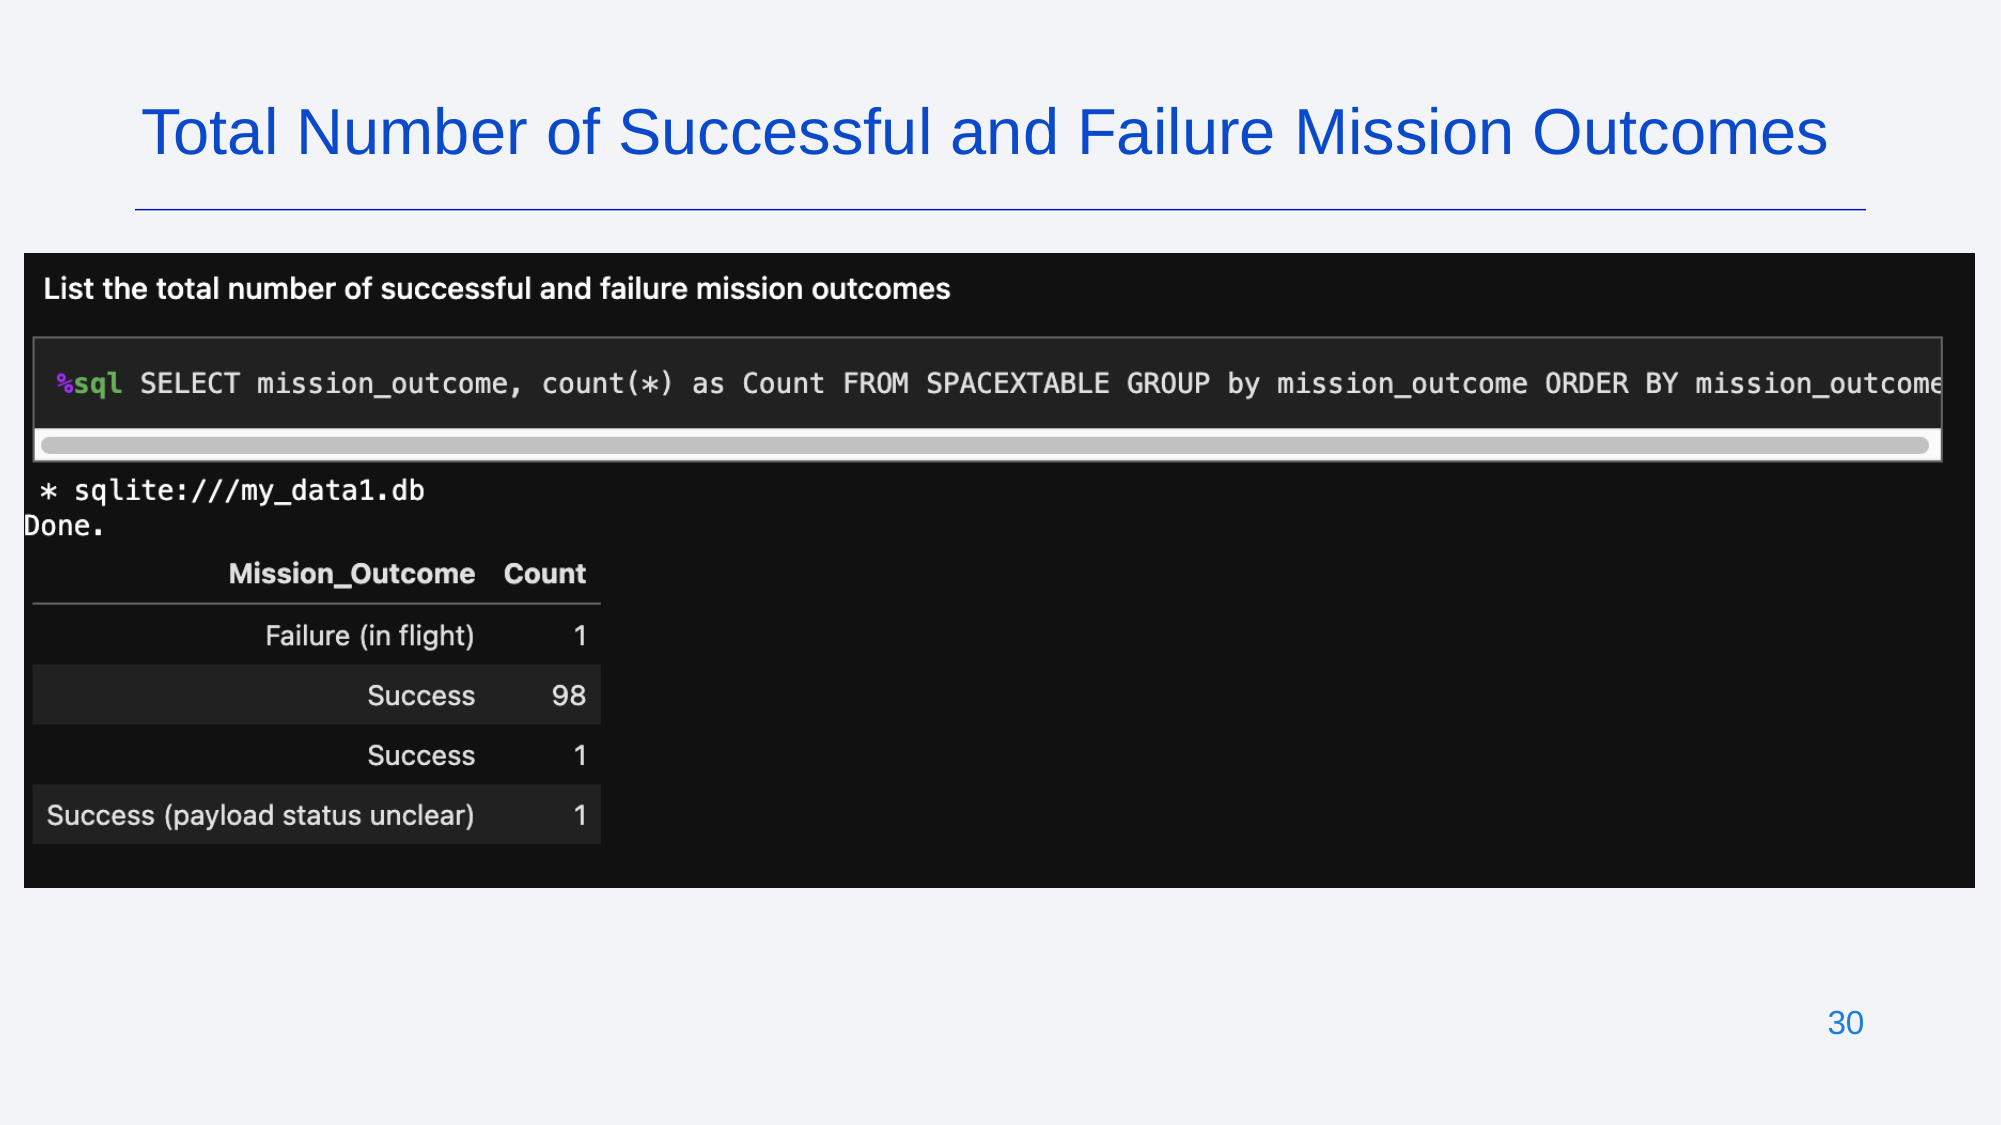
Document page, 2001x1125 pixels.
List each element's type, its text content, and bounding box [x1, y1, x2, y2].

text_box Total Number of Successful and Failure Mission Outcomes [126, 88, 1852, 179]
slide_number ‹#› [1429, 988, 1880, 1055]
picture [0, 0, 2001, 1125]
